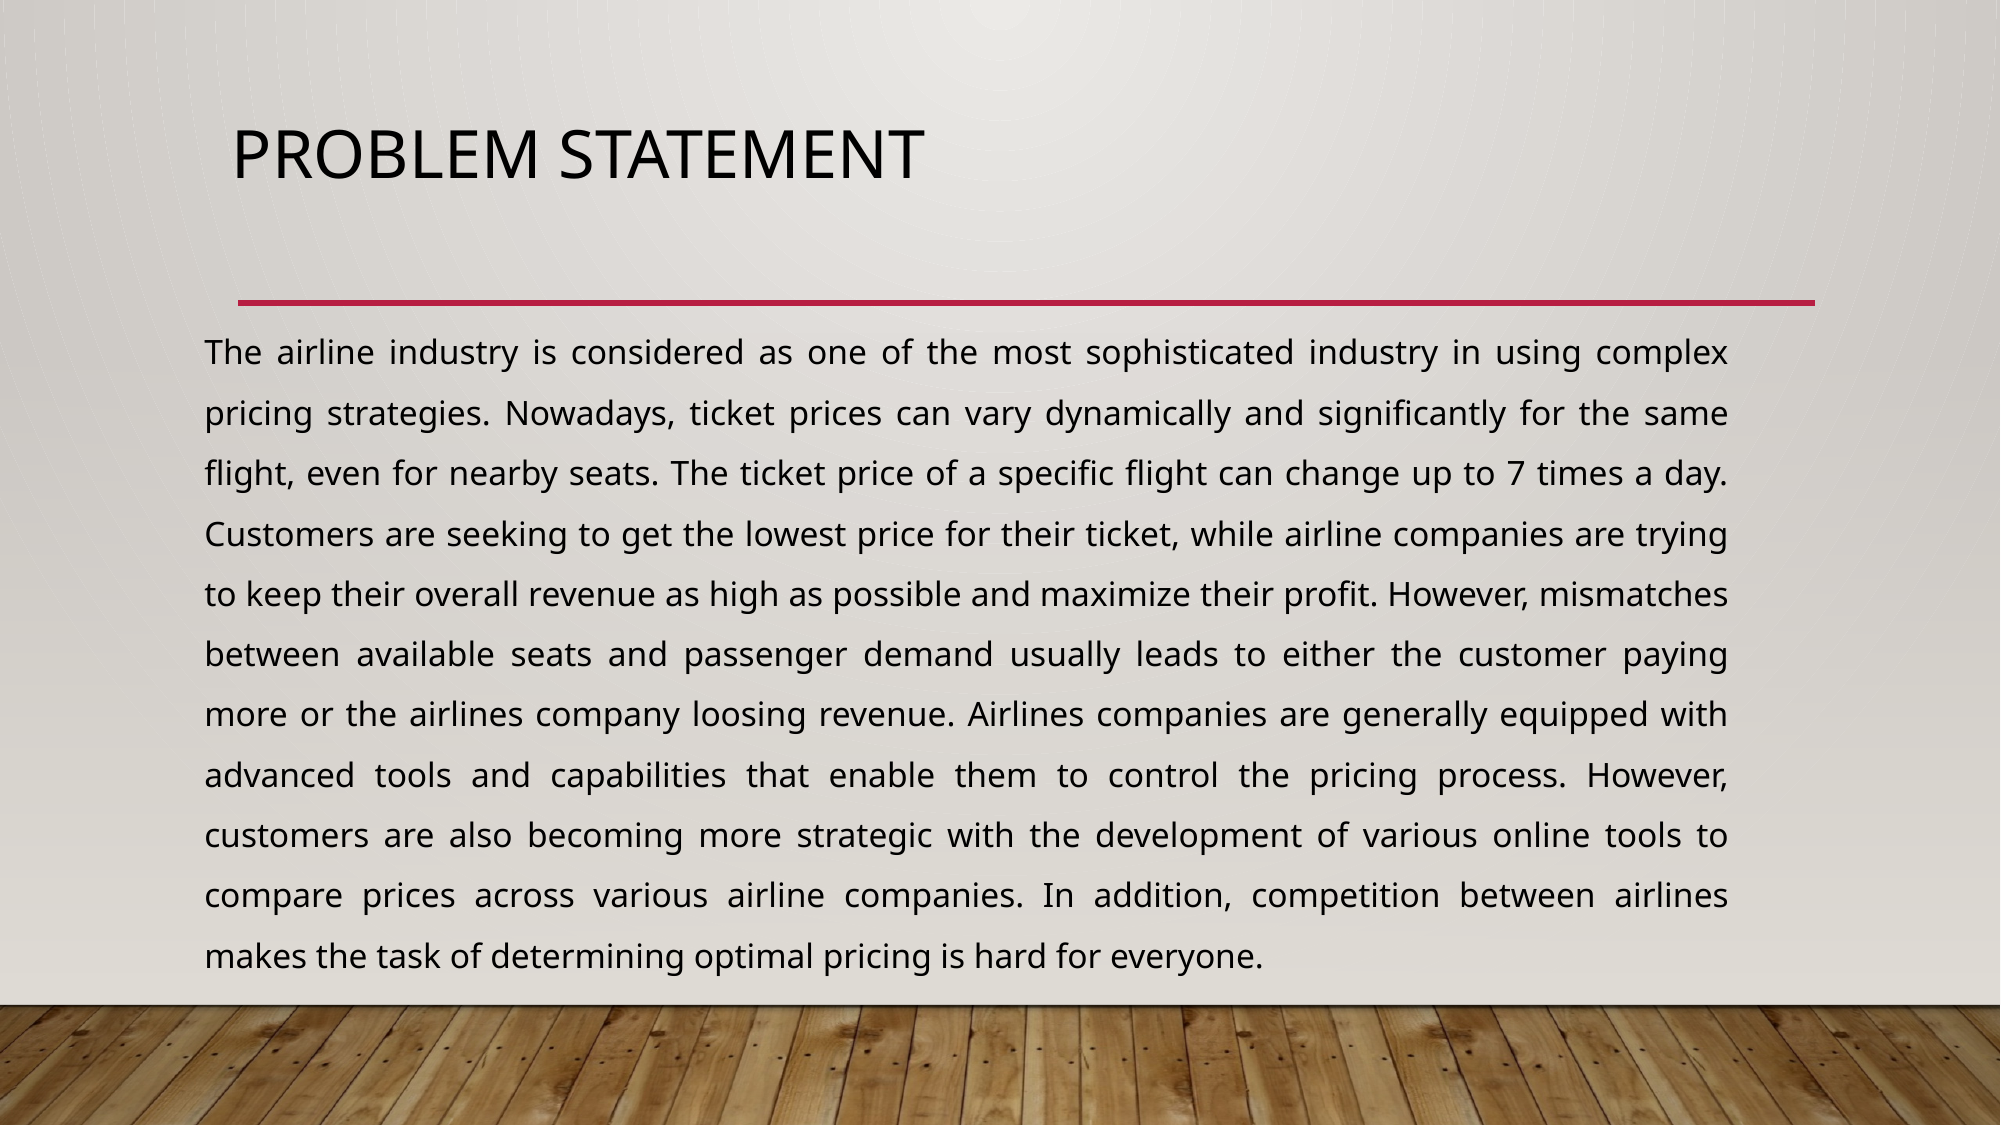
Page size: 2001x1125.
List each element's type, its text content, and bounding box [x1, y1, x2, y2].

list The airline industry is considered as one of the most sophisticated industry in using complex pricing strategies. Nowadays, ticket prices can vary dynamically and significantly for the same flight, even for nearby seats. The ticket price of a specific flight can change up to 7 times a day. Customers are seeking to get the lowest price for their ticket, while airline companies are trying to keep their overall revenue as high as possible and maximize their profit. However, mismatches between available seats and passenger demand usually leads to either the customer paying more or the airlines company loosing revenue. Airlines companies are generally equipped with advanced tools and capabilities that enable them to control the pricing process. However, customers are also becoming more strategic with the development of various online tools to compare prices across various airline companies. In addition, competition between airlines makes the task of determining optimal pricing is hard for everyone. [155, 300, 1745, 1043]
picture [0, 1005, 2000, 1125]
title Problem statement [216, 113, 1972, 301]
